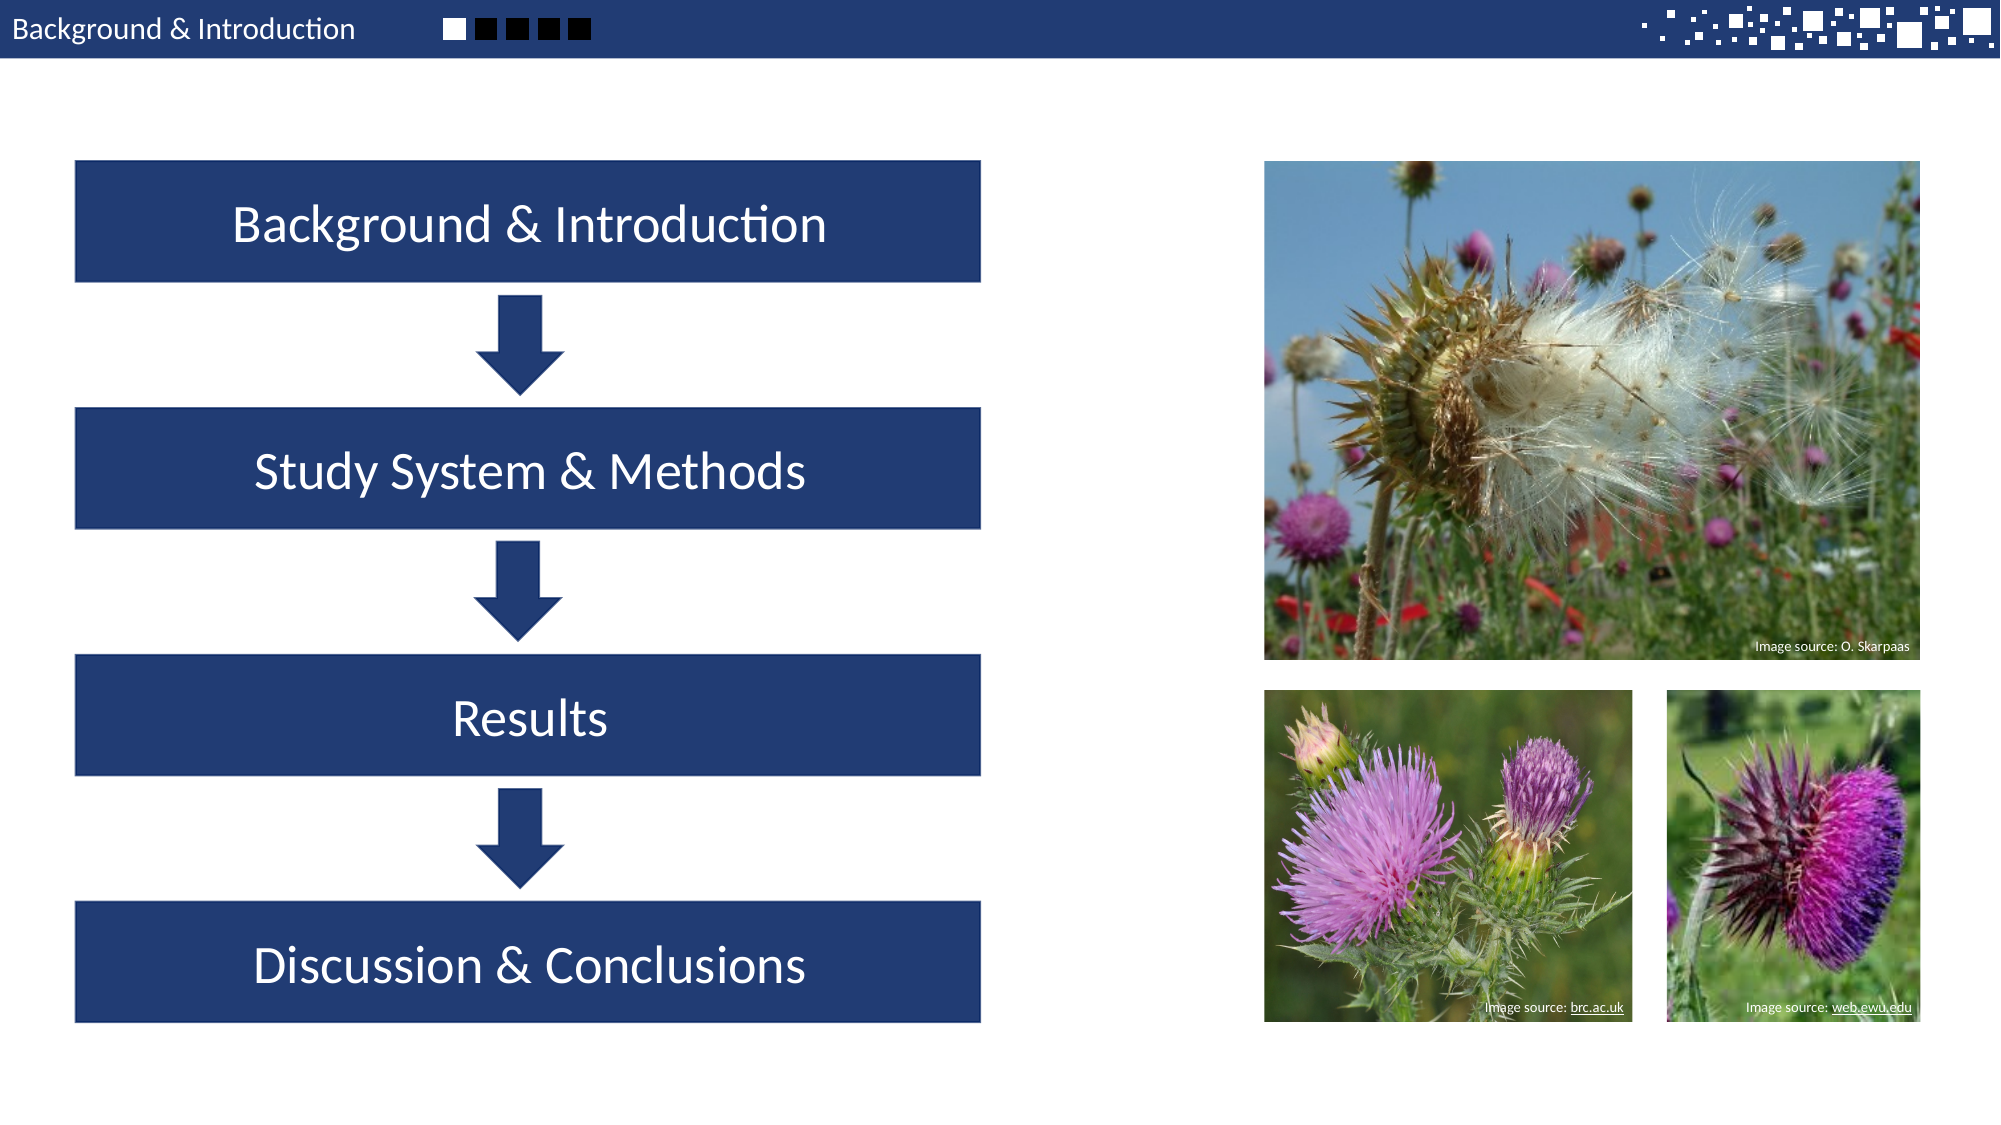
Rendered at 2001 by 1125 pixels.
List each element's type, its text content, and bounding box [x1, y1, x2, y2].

text_box [538, 18, 560, 40]
text_box [1948, 37, 1956, 45]
text_box [1886, 7, 1894, 15]
text_box [473, 540, 563, 643]
text_box [568, 18, 591, 40]
text_box [1935, 16, 1949, 29]
picture [1264, 689, 1633, 1022]
picture [1264, 161, 1920, 660]
text_box Study System & Methods [158, 427, 904, 508]
text_box [1783, 7, 1791, 15]
text_box [75, 407, 981, 530]
text_box [1695, 32, 1703, 40]
text_box [75, 160, 981, 283]
text_box [75, 901, 981, 1023]
text_box [1931, 42, 1938, 50]
text_box [1837, 32, 1851, 46]
text_box [1803, 11, 1823, 31]
text_box Image source: O. Skarpaas [1740, 628, 1931, 662]
text_box [443, 18, 466, 40]
text_box [1897, 22, 1922, 48]
text_box [1749, 37, 1757, 45]
text_box [1963, 8, 1991, 35]
text_box [75, 654, 981, 776]
text_box [1771, 36, 1785, 50]
text_box Results [158, 674, 904, 755]
text_box [475, 294, 566, 397]
text_box Discussion & Conclusions [158, 921, 904, 1002]
text_box [1667, 10, 1675, 18]
text_box [1729, 14, 1743, 28]
text_box [1795, 43, 1803, 50]
text_box Image source: web.ewu.edu [1731, 990, 1931, 1024]
text_box Background & Introduction [158, 180, 904, 261]
text_box [1835, 8, 1843, 16]
text_box [1860, 8, 1880, 28]
text_box [1860, 43, 1868, 50]
text_box [1920, 7, 1928, 15]
picture [1666, 689, 1921, 1022]
text_box Image source: brc.ac.uk [1469, 990, 1731, 1024]
text_box [475, 18, 497, 40]
text_box [0, 0, 2000, 59]
text_box [1819, 36, 1827, 44]
text_box [506, 18, 529, 40]
text_box [1760, 14, 1768, 22]
text_box [1877, 34, 1885, 42]
text_box Background & Introduction [0, 1, 478, 54]
text_box [475, 788, 566, 890]
